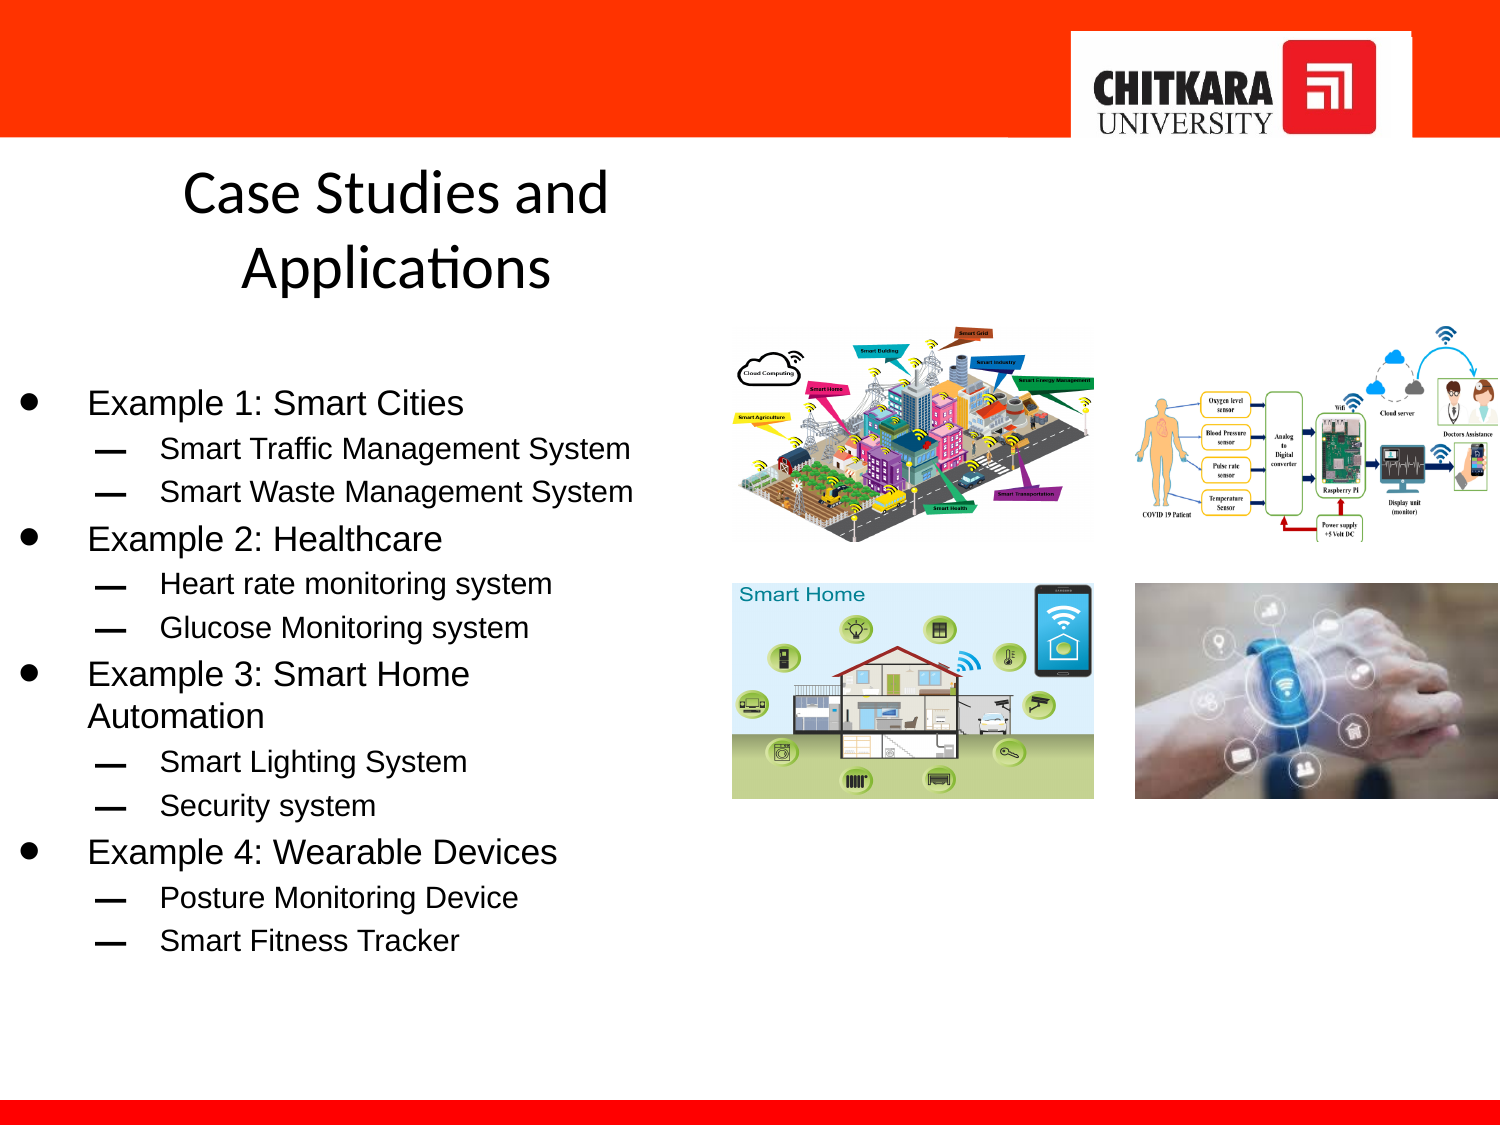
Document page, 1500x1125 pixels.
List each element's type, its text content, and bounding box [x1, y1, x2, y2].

picture [1074, 37, 1391, 138]
list Example 1: Smart Cities Smart Traffic Management System Smart Waste Management System Example 2: Healthcare Heart rate monitoring system Glucose Monitoring system Example 3: Smart Home Automation Smart Lighting System Security system Example 4: Wearable Devices Posture Monitoring Device Smart Fitness Tracker [0, 372, 668, 985]
title Case Studies and Applications [12, 187, 782, 265]
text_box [729, 323, 1500, 801]
